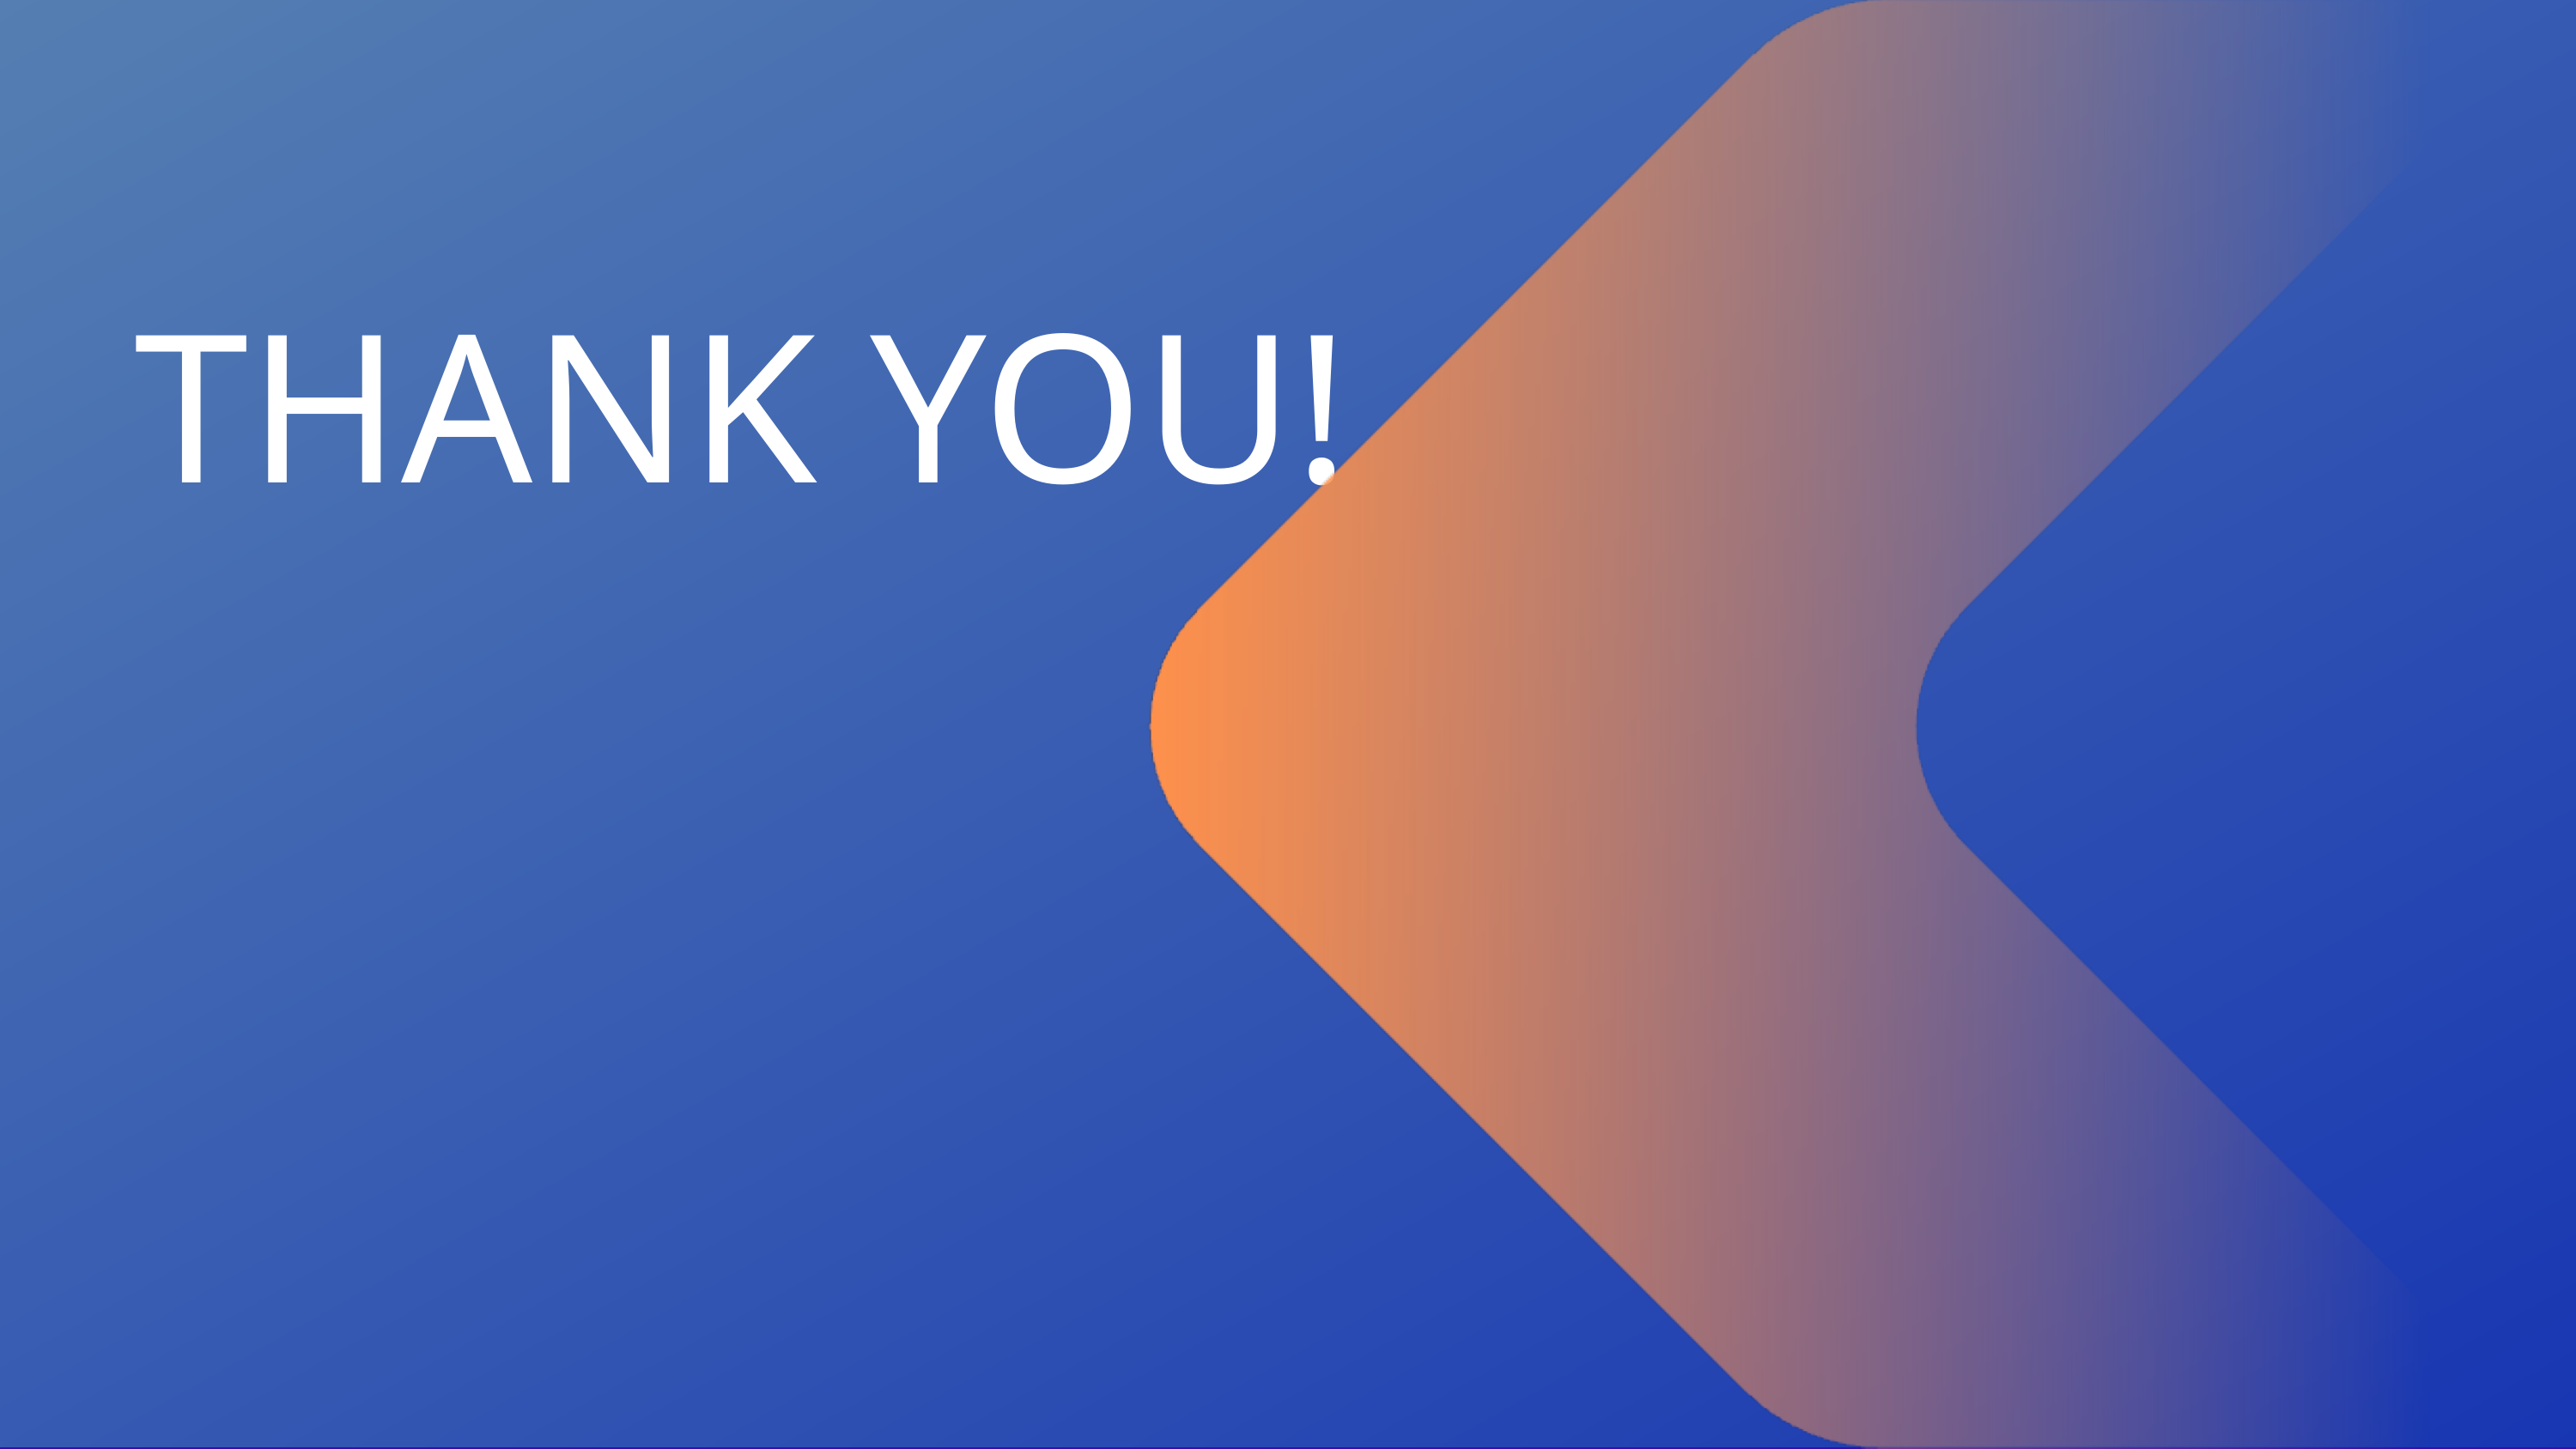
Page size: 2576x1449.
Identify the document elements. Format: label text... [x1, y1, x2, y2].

text_box [0, 0, 1134, 1447]
text_box [1134, 0, 2576, 1449]
text_box THANK YOU! [134, 270, 1134, 524]
